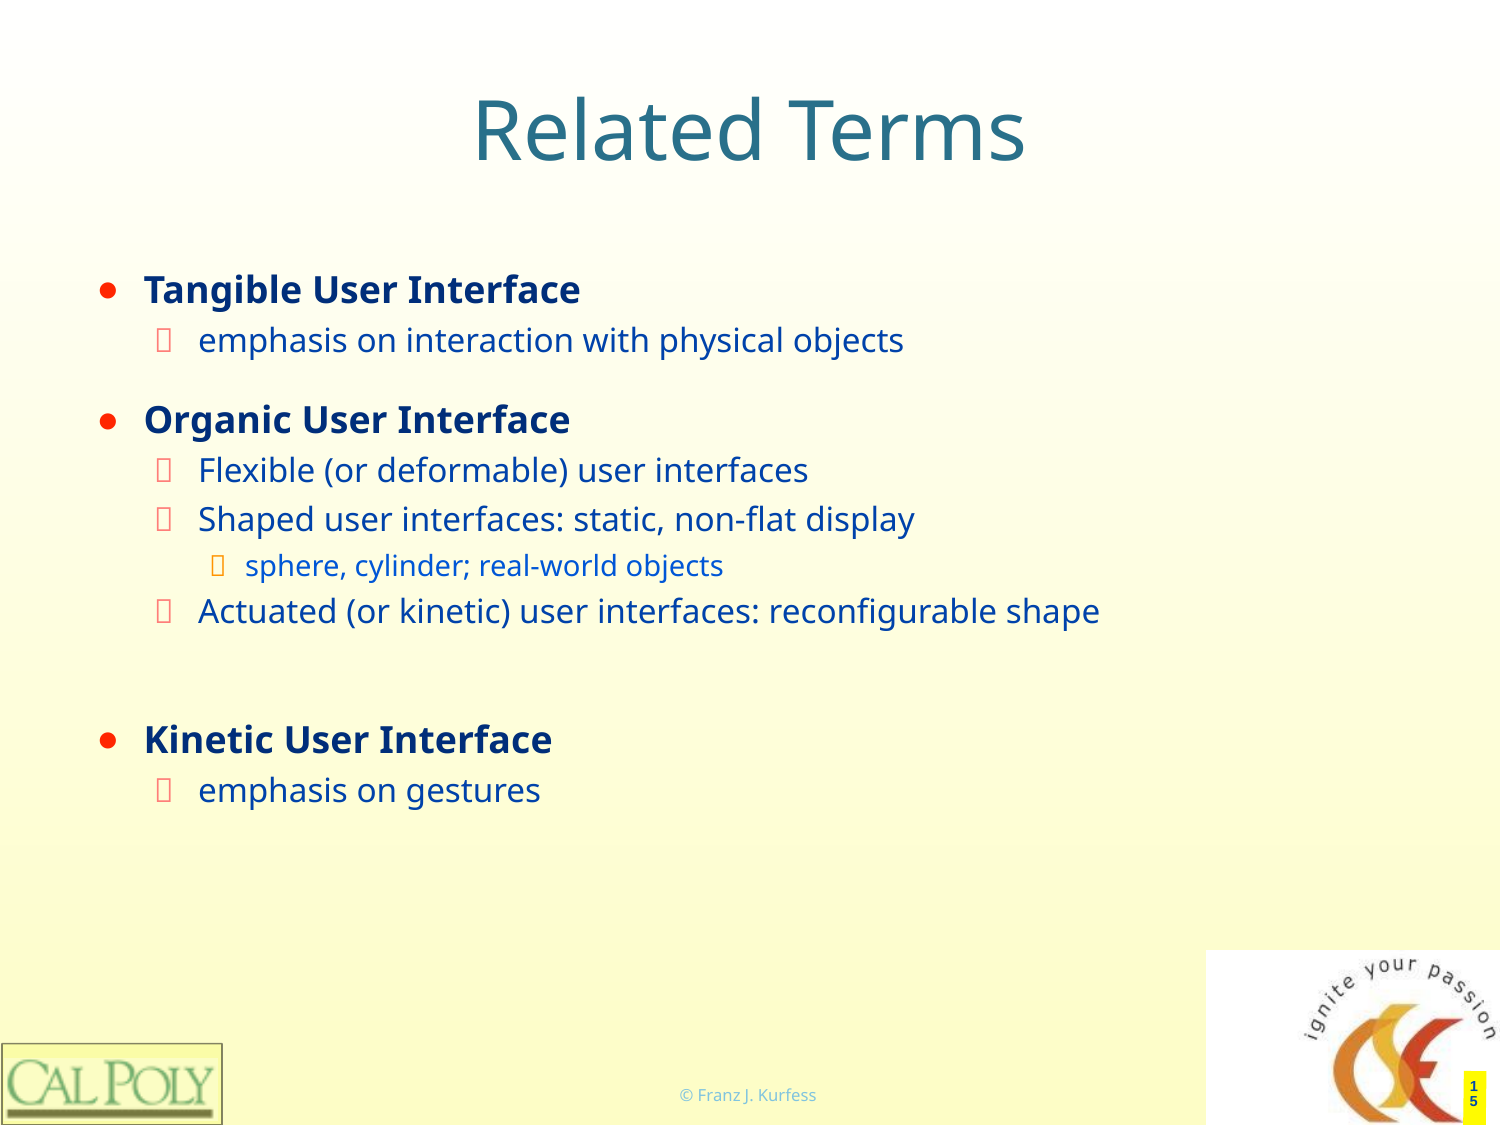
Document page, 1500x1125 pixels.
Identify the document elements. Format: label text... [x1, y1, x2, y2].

list Tangible User Interface emphasis on interaction with physical objects Organic User Interface Flexible (or deformable) user interfaces Shaped user interfaces: static, non-flat display sphere, cylinder; real-world objects Actuated (or kinetic) user interfaces: reconfigurable shape Kinetic User Interface emphasis on gestures [90, 264, 1410, 1048]
title Related Terms [90, 0, 1410, 255]
picture [1206, 950, 1500, 1125]
slide_number ‹#› [1463, 1070, 1487, 1125]
